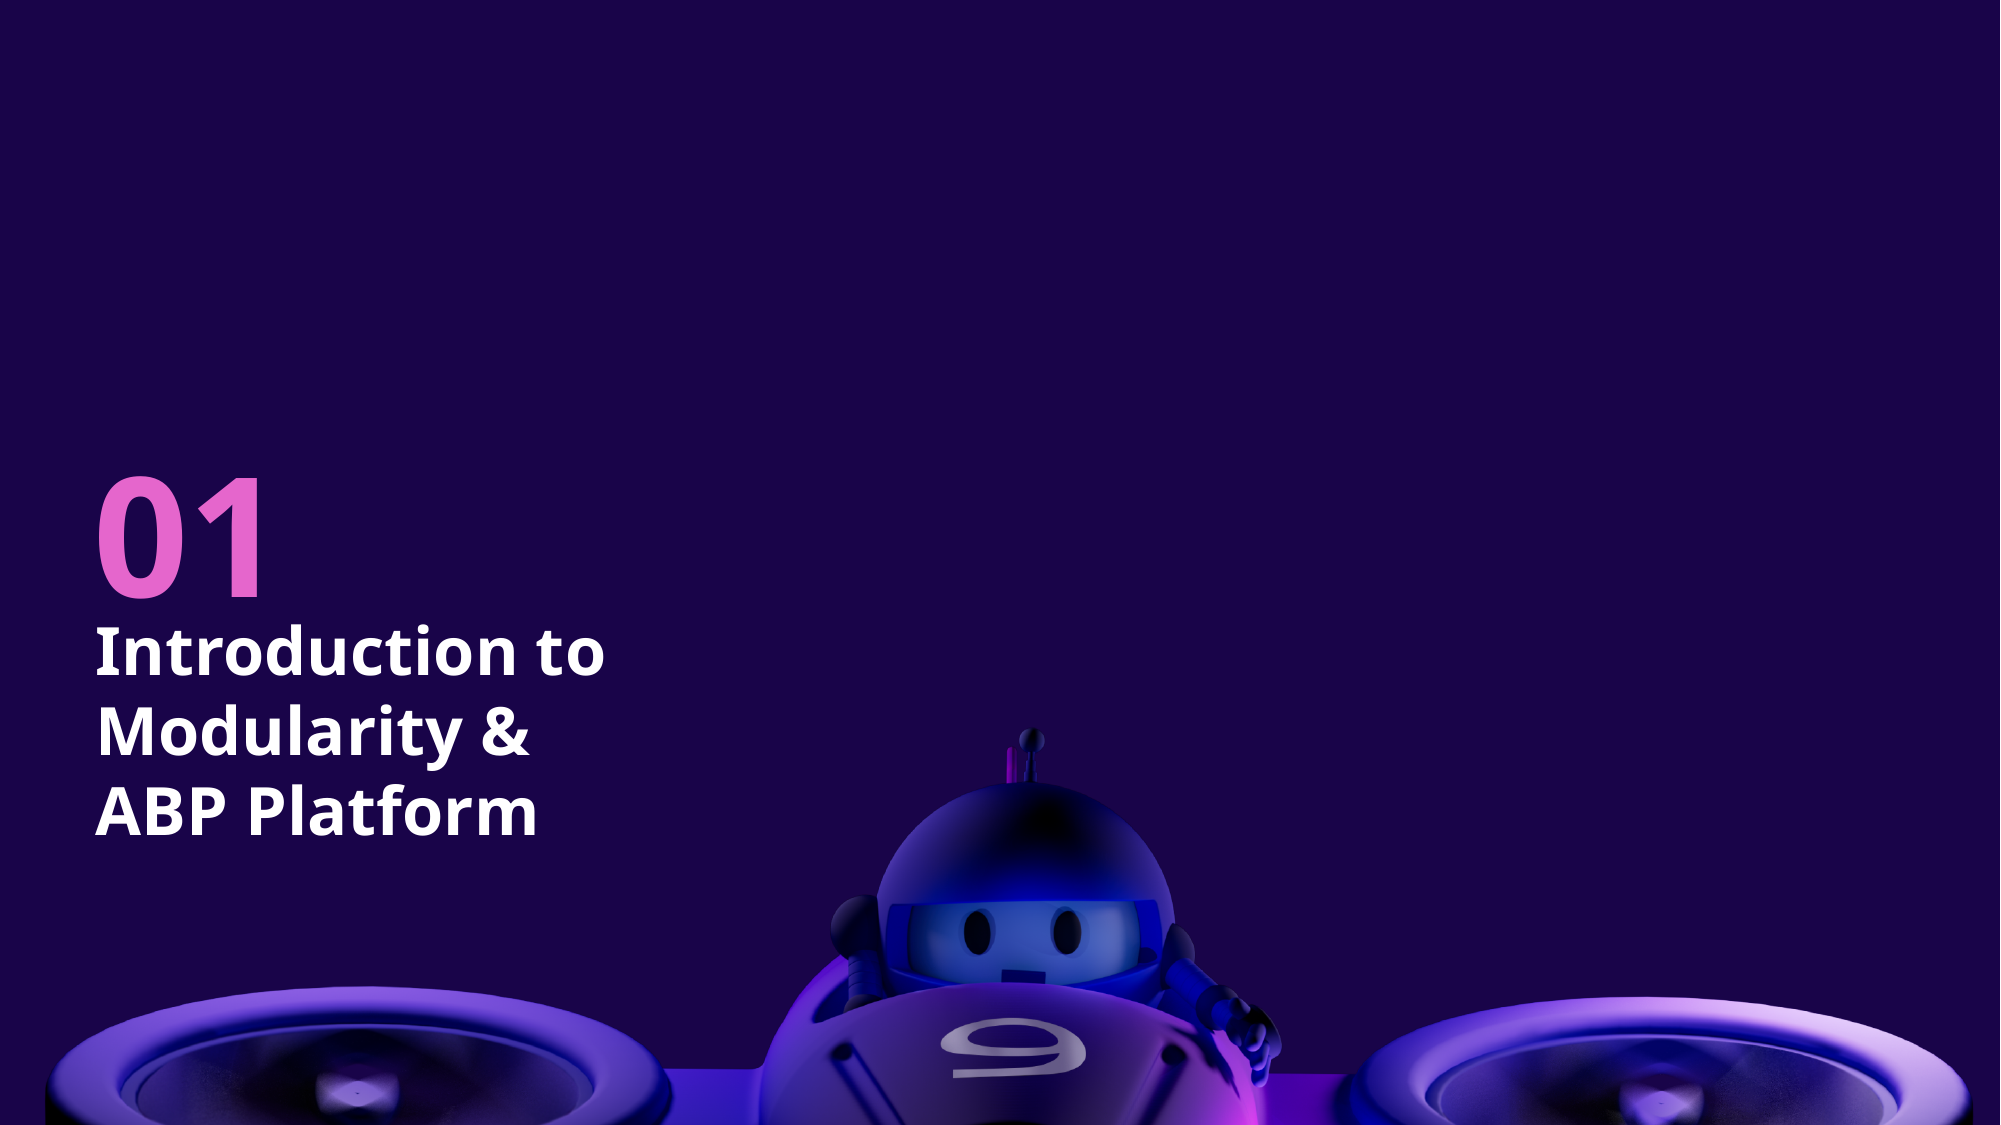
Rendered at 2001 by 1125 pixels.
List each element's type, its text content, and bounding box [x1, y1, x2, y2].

picture [11, 670, 2001, 1125]
list Introduction to Modularity & ABP Platform [95, 609, 987, 852]
title 01 [93, 479, 1014, 583]
